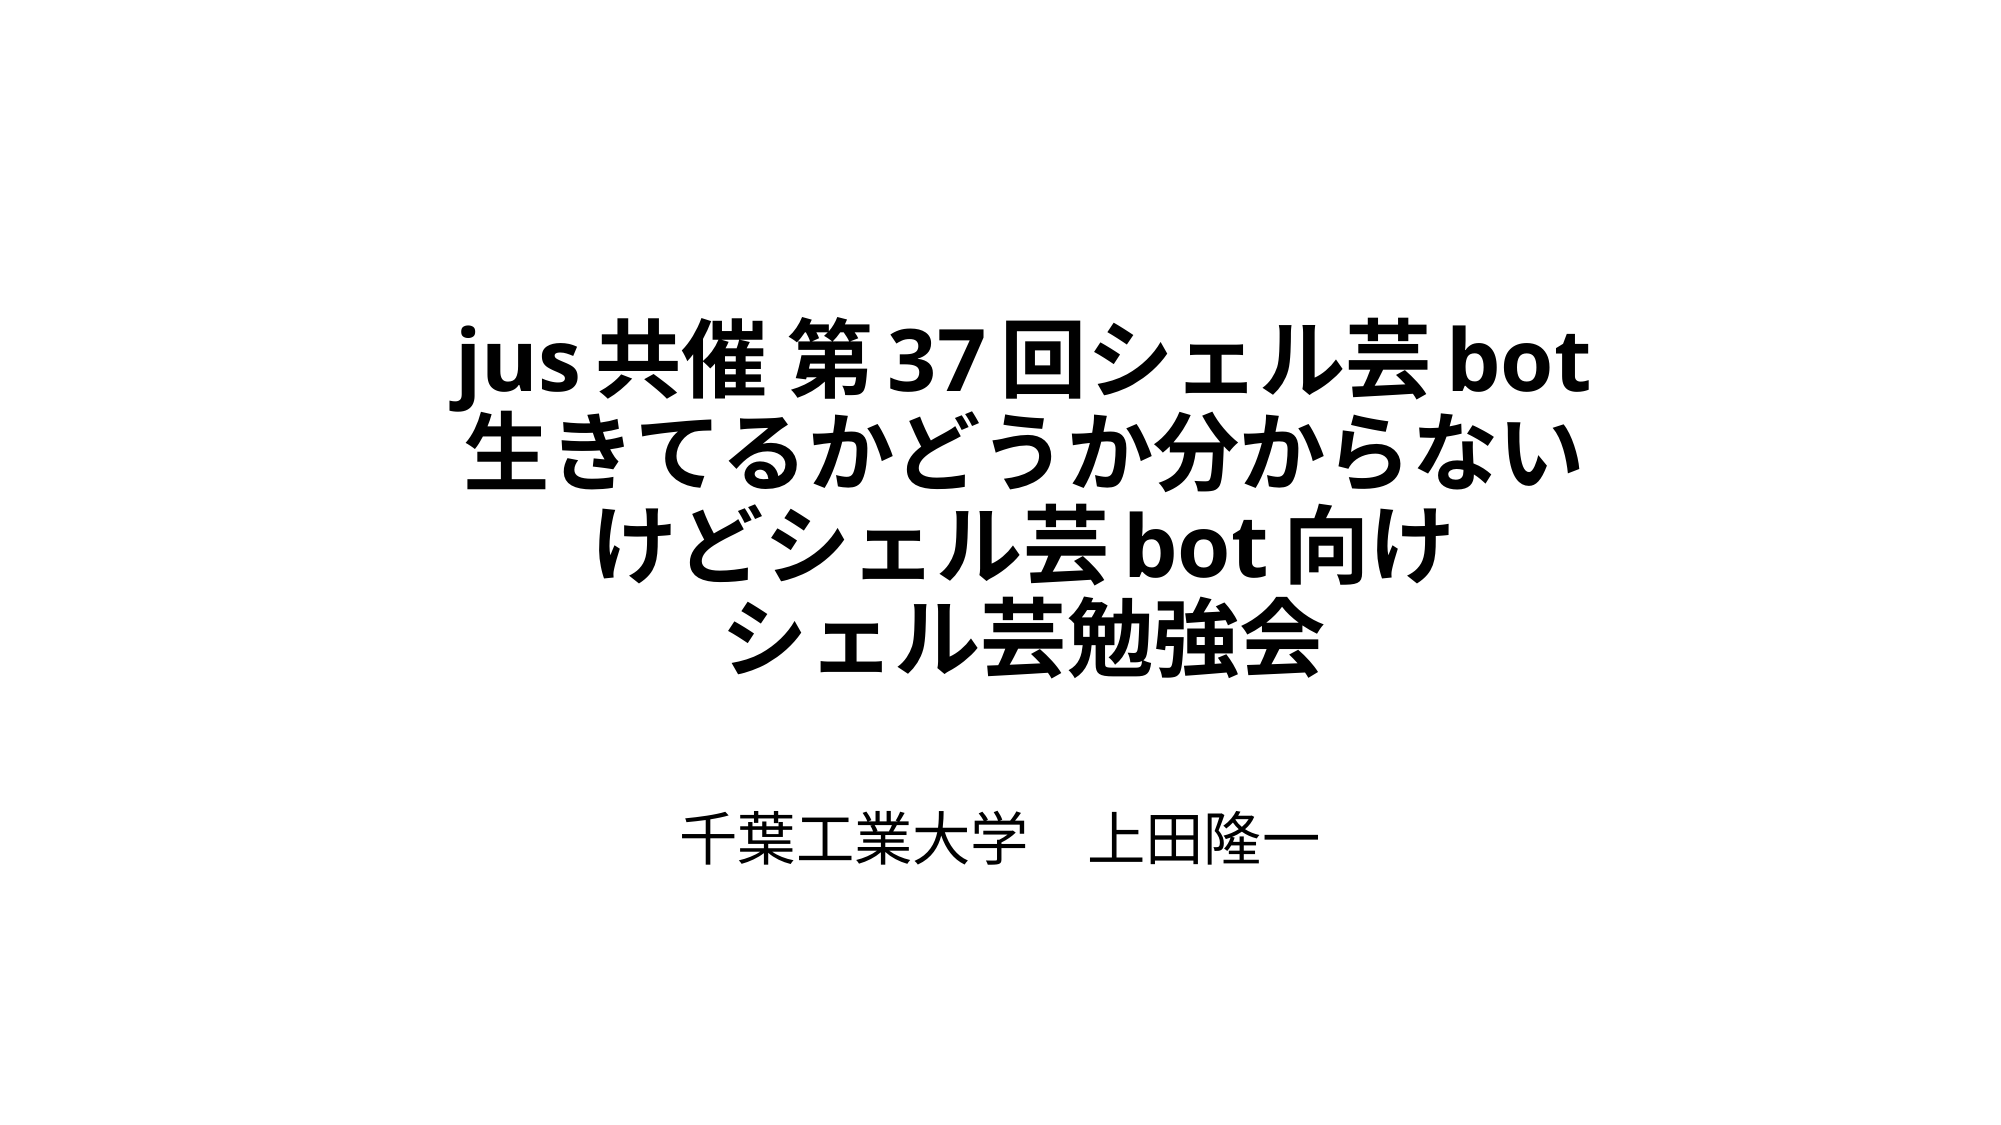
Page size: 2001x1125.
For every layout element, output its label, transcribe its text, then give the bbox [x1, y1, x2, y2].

subtitle 千葉工業大学 上田隆一 [249, 711, 1750, 984]
title jus共催 第37回シェル芸bot 生きてるかどうか分からない けどシェル芸bot向け シェル芸勉強会 [168, 305, 1879, 697]
